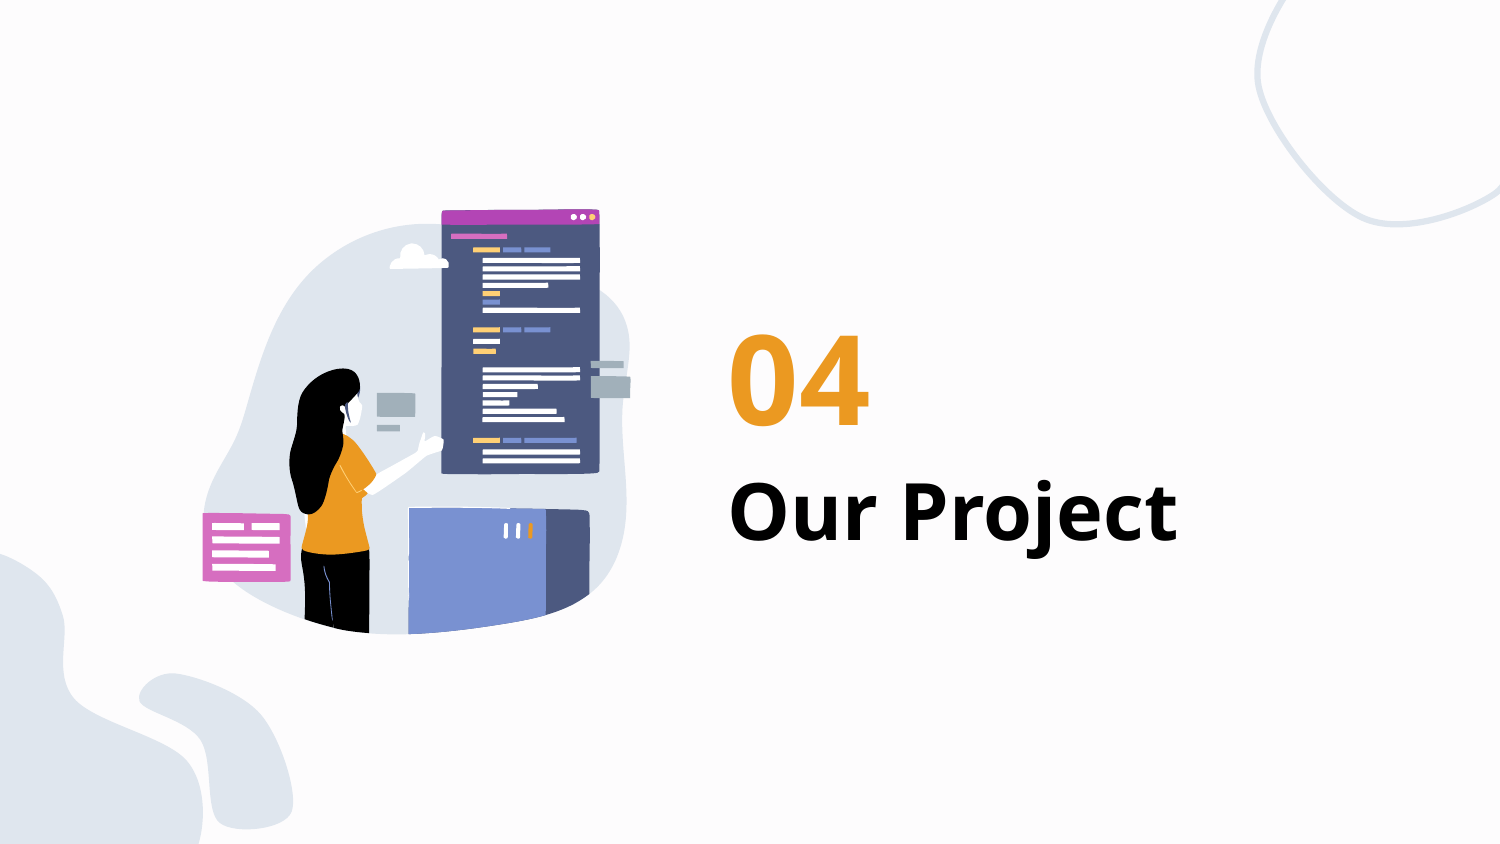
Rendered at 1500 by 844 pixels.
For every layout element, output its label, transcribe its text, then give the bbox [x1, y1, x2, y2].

title 04 [712, 281, 920, 469]
title Our Project [712, 432, 1298, 562]
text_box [202, 209, 637, 635]
